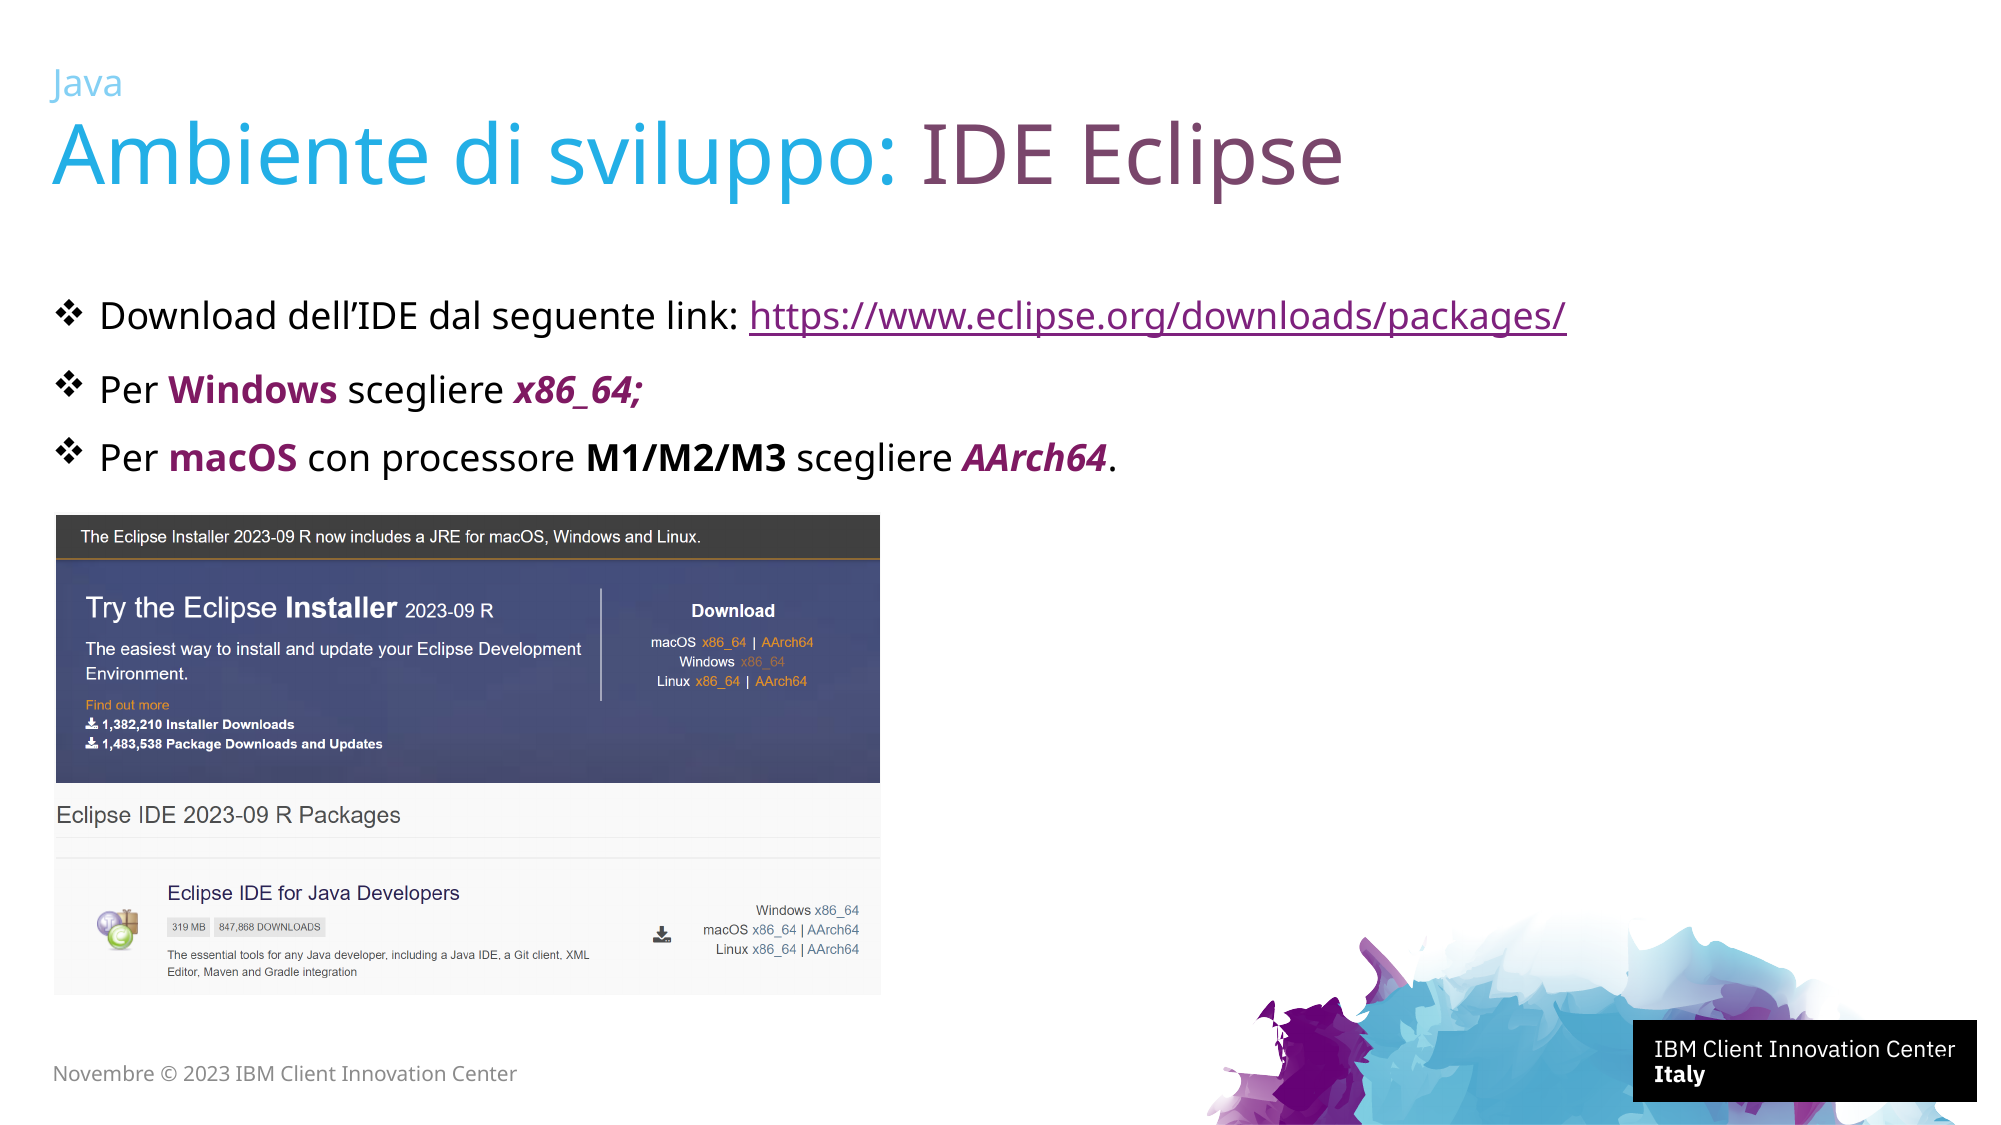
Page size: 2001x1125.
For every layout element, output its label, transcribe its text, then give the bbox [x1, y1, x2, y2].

list Java [37, 56, 713, 106]
title Ambiente di sviluppo: IDE Eclipse [37, 105, 1475, 211]
text_box 15 [1881, 1039, 1961, 1085]
footer Novembre © 2023 IBM Client Innovation Center [37, 1042, 1000, 1103]
picture [1166, 850, 1977, 1125]
picture [54, 512, 881, 995]
text_box Download dell’IDE dal seguente link: https://www.eclipse.org/downloads/packages/ Per Windows scegliere x86_64; Per macOS con processore M1/M2/M3 scegliere AArch64. [37, 259, 1714, 395]
